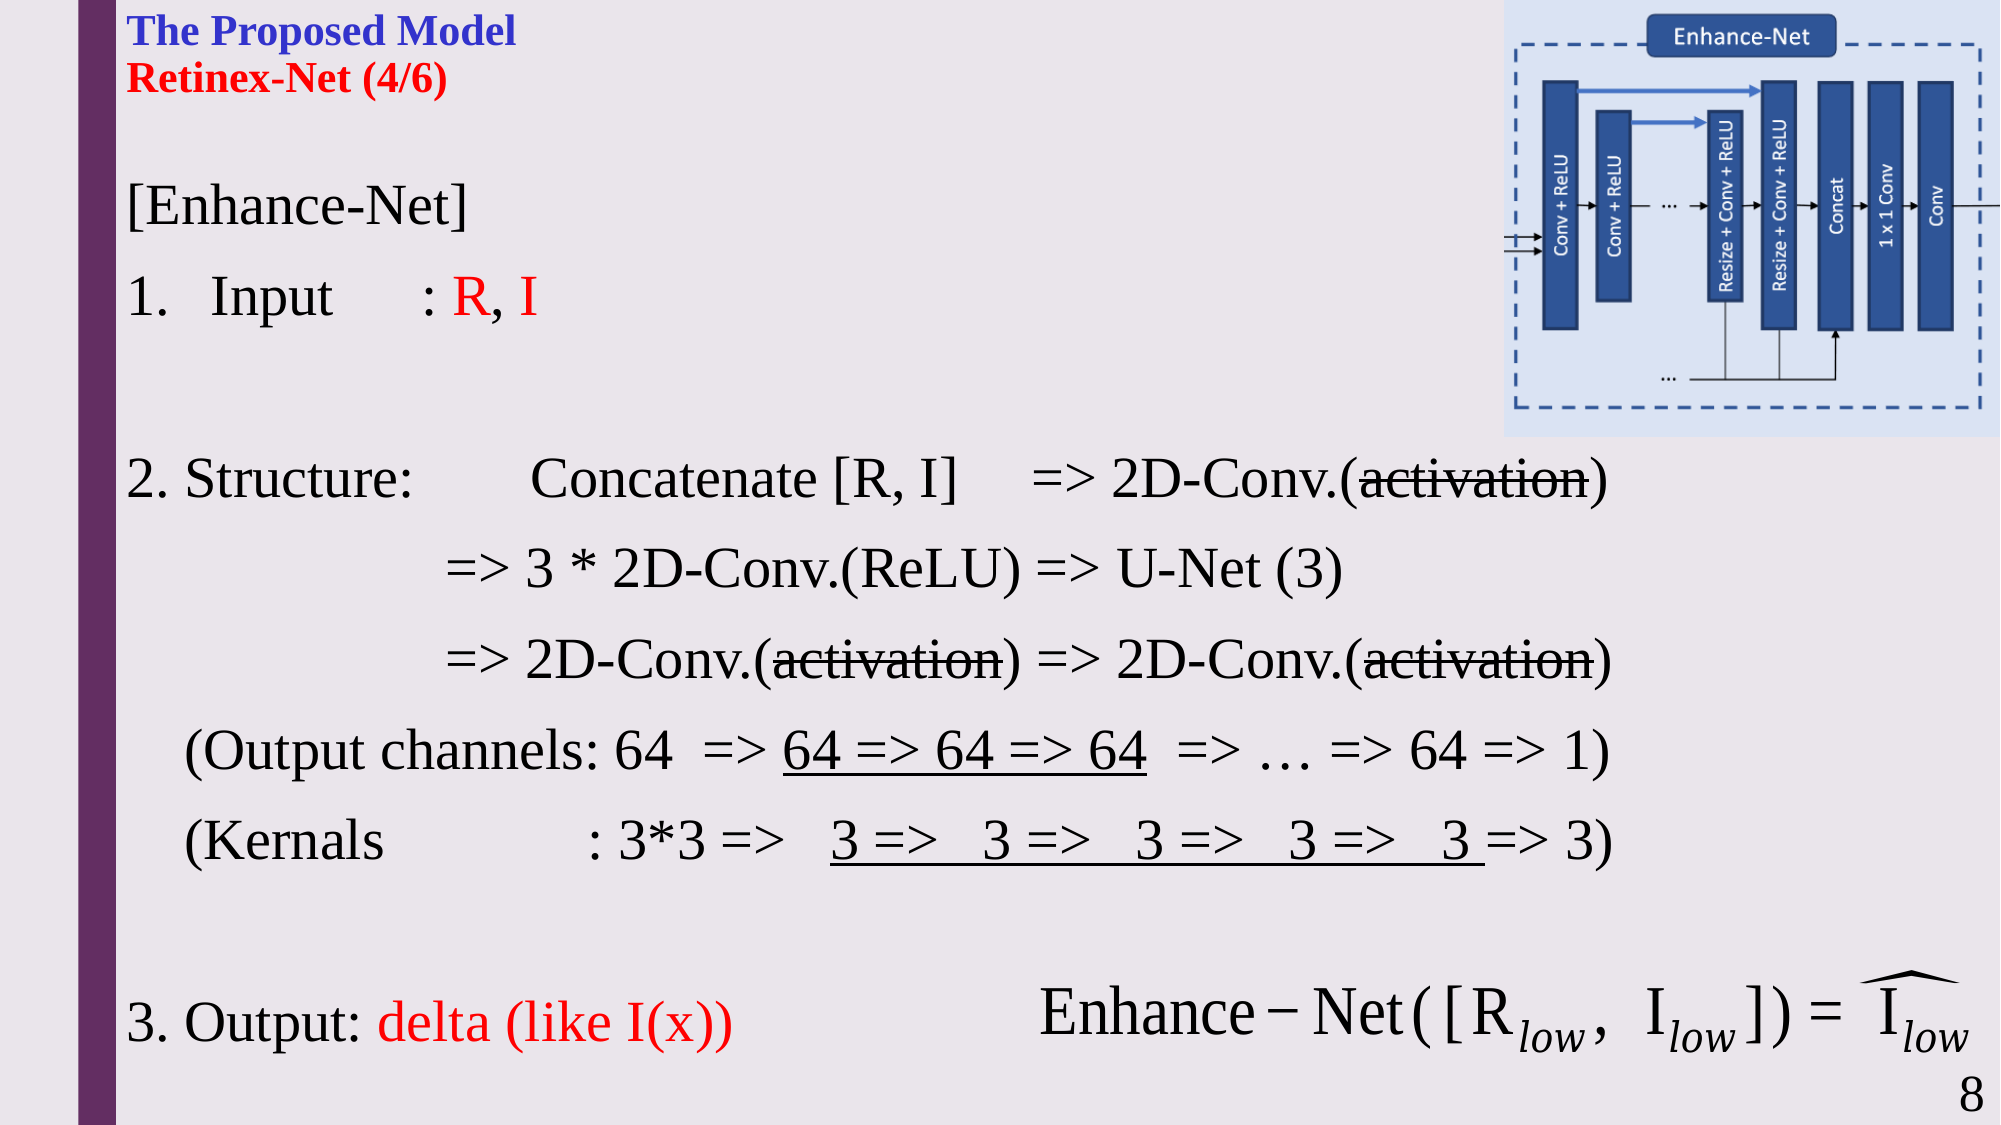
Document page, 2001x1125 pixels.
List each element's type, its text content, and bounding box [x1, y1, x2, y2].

picture [1504, 0, 2000, 437]
text_box 8 [1874, 1060, 2000, 1121]
list [Enhance-Net] Input : R, I 2. Structure: Concatenate [R, I] => 2D-Conv.(activation) => 3 * 2D-Conv.(ReLU) => U-Net (3) => 2D-Conv.(activation) => 2D-Conv.(activation) (Output channels: 64 => 64 => 64 => 64 => … => 64 => 1) (Kernals : 3*3 => 3 => 3 => 3 => 3 => 3 => 3) 3. Output: delta (like I(x)) [111, 164, 2000, 1121]
title The Proposed Model Retinex-Net (4/6) [111, 0, 1504, 164]
